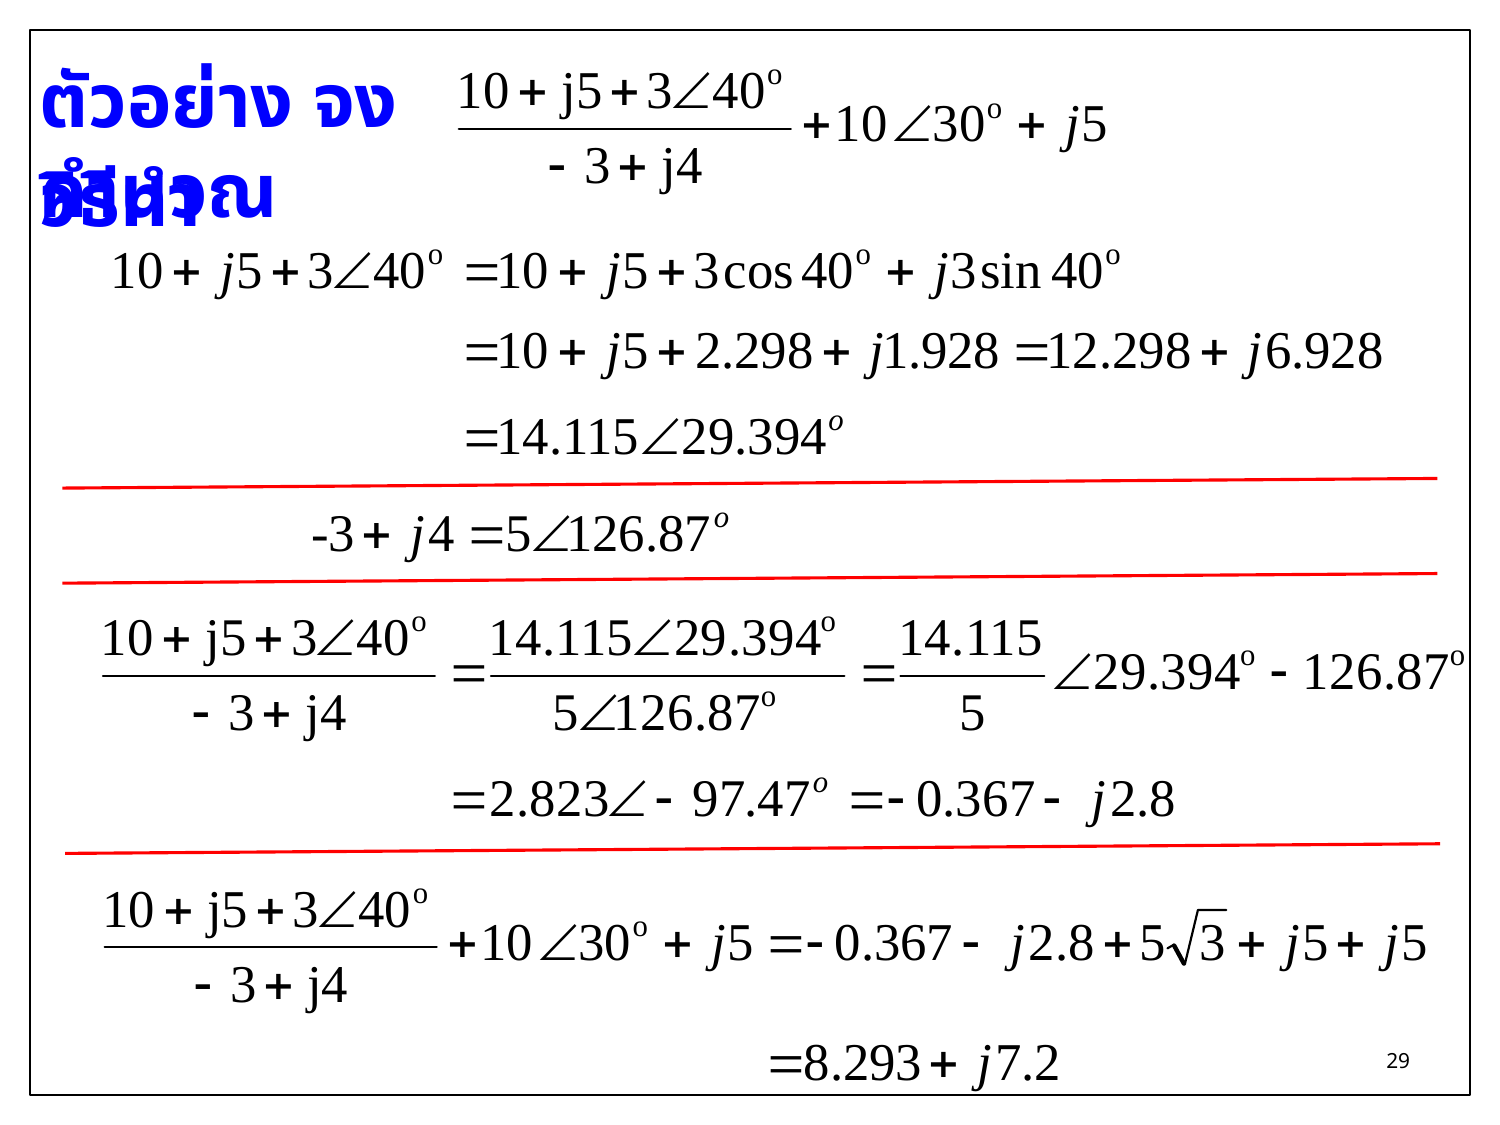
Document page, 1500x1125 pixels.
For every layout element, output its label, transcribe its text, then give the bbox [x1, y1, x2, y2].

text_box วิธีทำ [24, 143, 469, 249]
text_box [108, 230, 1392, 466]
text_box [93, 598, 1475, 838]
text_box ตัวอย่าง จงคำนวณ [24, 45, 469, 143]
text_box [62, 478, 1438, 489]
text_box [303, 497, 740, 571]
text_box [64, 843, 1441, 854]
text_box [95, 866, 1437, 1106]
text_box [62, 573, 1438, 584]
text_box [449, 48, 1119, 205]
